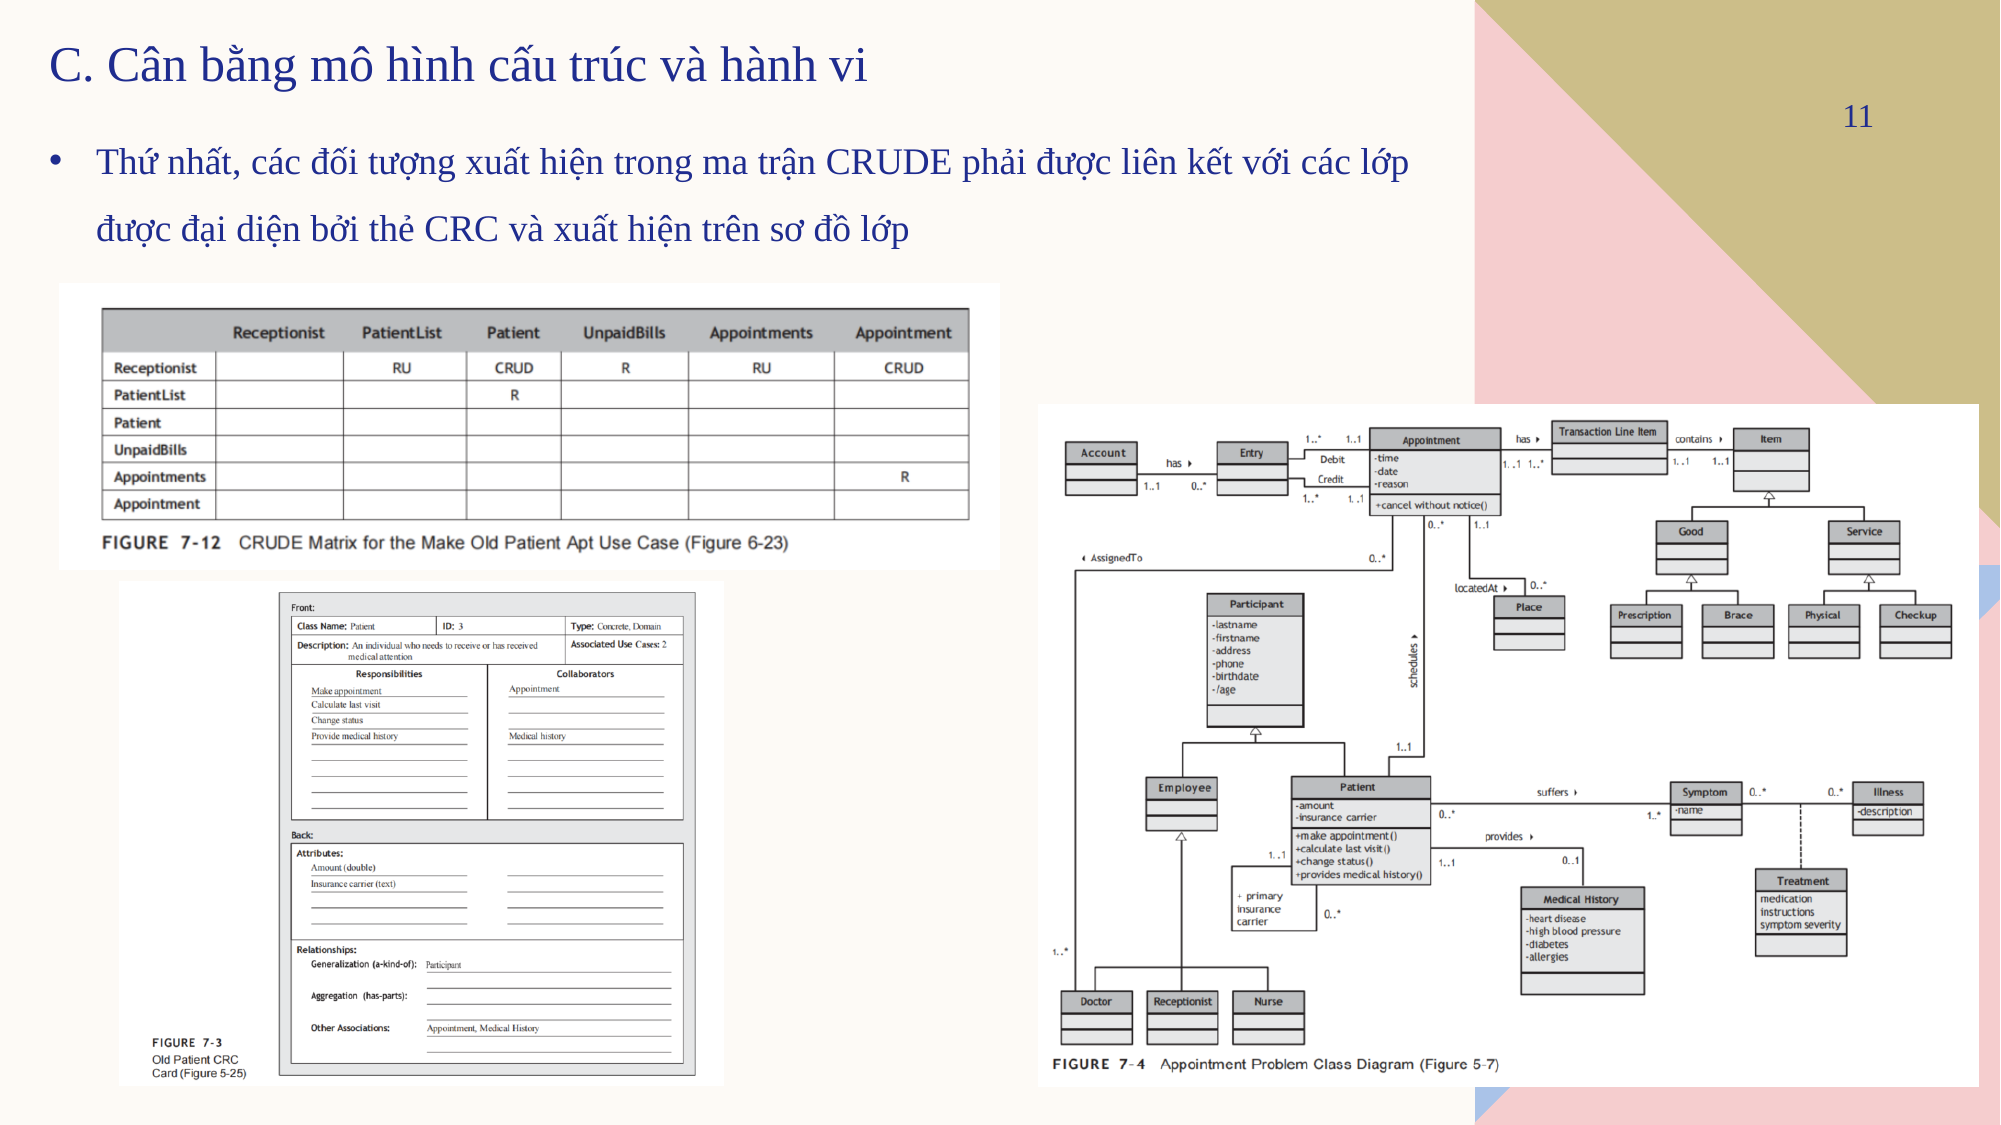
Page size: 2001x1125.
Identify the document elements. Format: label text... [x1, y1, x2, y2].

slide_number 11 [1712, 75, 1875, 153]
picture [59, 283, 1000, 570]
picture [119, 581, 724, 1087]
picture [1038, 404, 1979, 1087]
text_box [0, 0, 2000, 75]
text_box C. Cân bằng mô hình cấu trúc và hành vi [34, 75, 1039, 159]
text_box Thứ nhất, các đối tượng xuất hiện trong ma trận CRUDE phải được liên kết với các lớp được đại diện bởi thẻ CRC và xuất hiện trên sơ đồ lớp [34, 106, 1473, 257]
